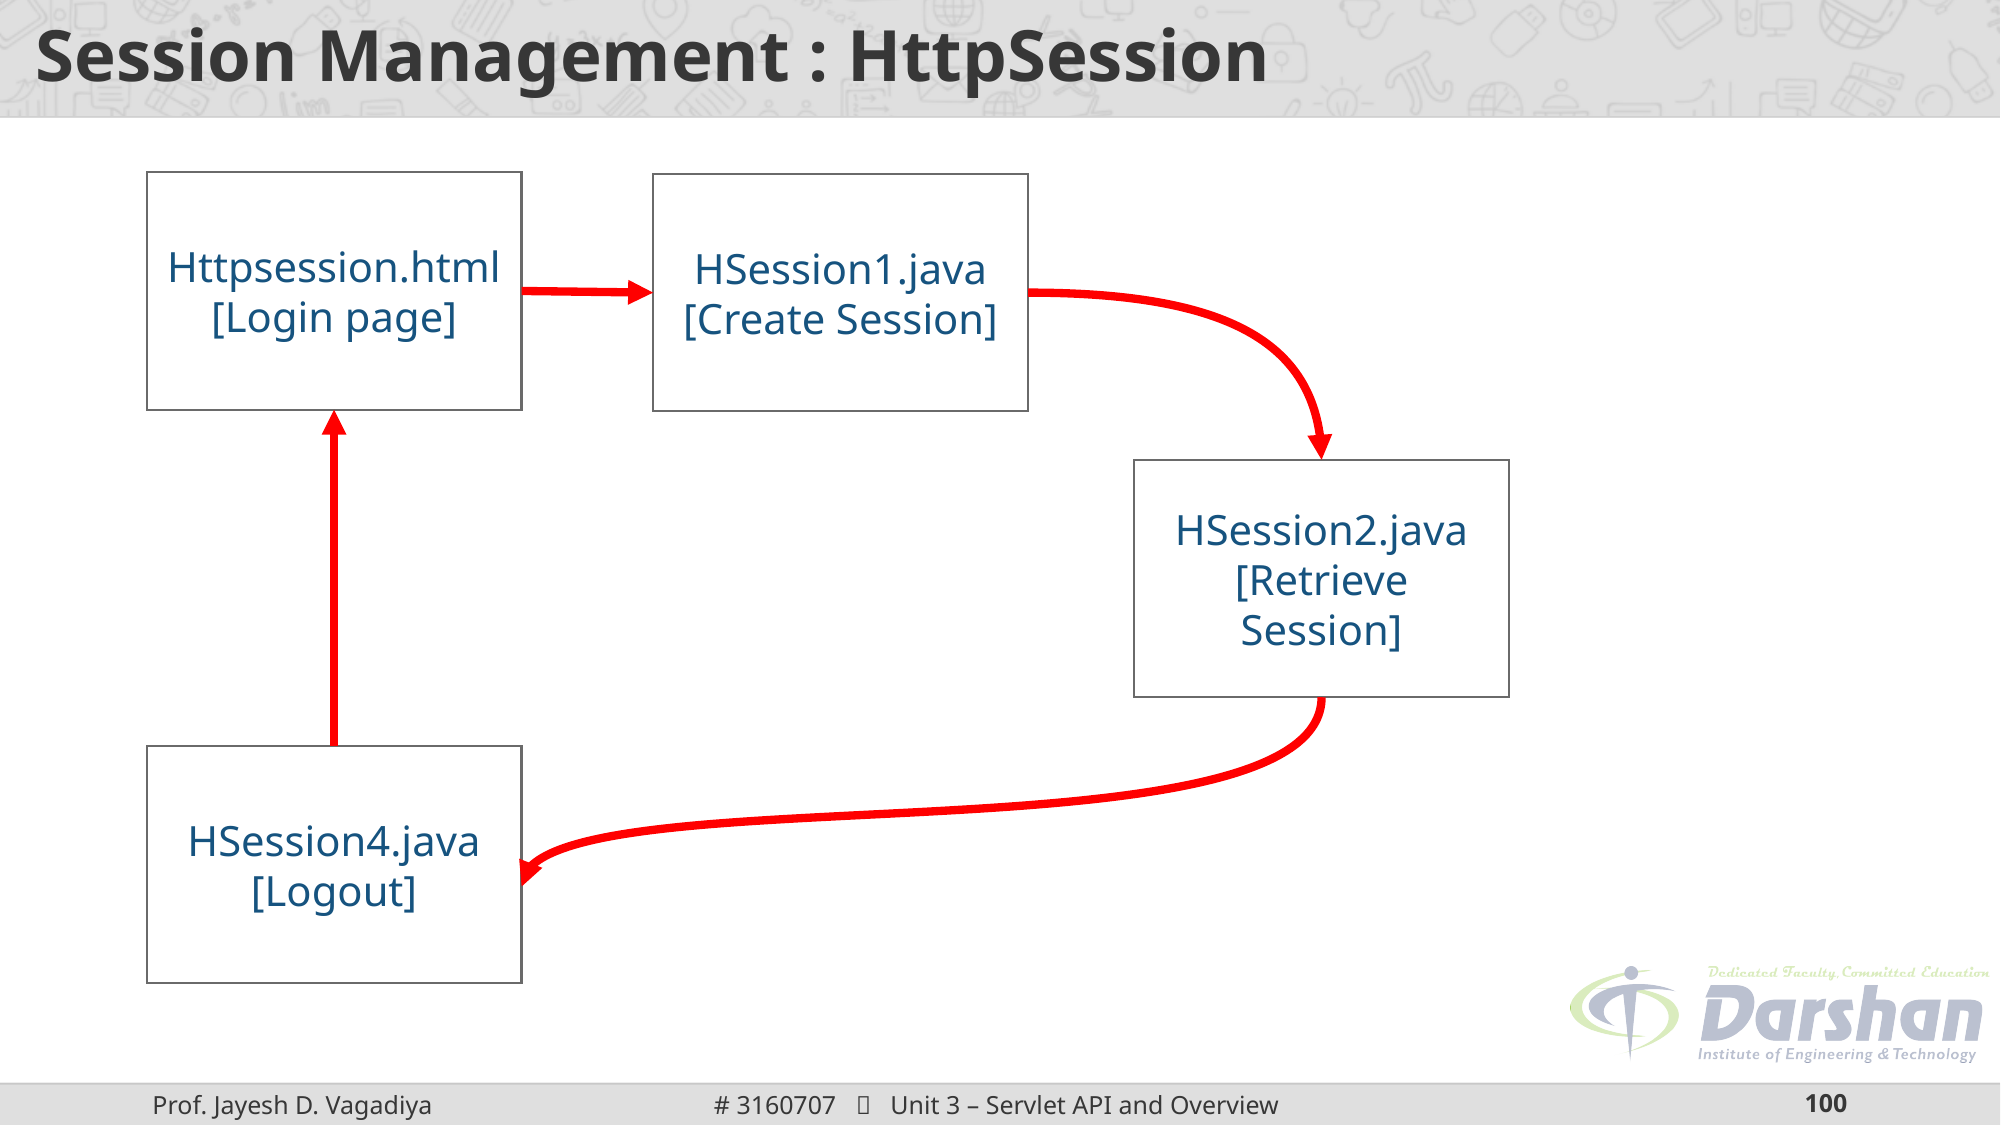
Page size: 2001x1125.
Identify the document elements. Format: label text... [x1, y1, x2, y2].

text_box Httpsession.html [Login page] [146, 171, 523, 411]
text_box 1 2 3 4 5 6 7 8 9 10 11 12 13 14 15 16 17 18 19 20 21 22 23 [1570, 966, 1990, 1063]
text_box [826, 391, 1017, 1125]
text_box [1028, 292, 1322, 460]
text_box HSession4.java [Logout] [146, 745, 523, 984]
title Session Management : HttpSession [0, 0, 2000, 117]
text_box HSession1.java [Create Session] [652, 173, 1029, 412]
text_box HSession2.java [Retrieve Session] [1133, 459, 1510, 698]
